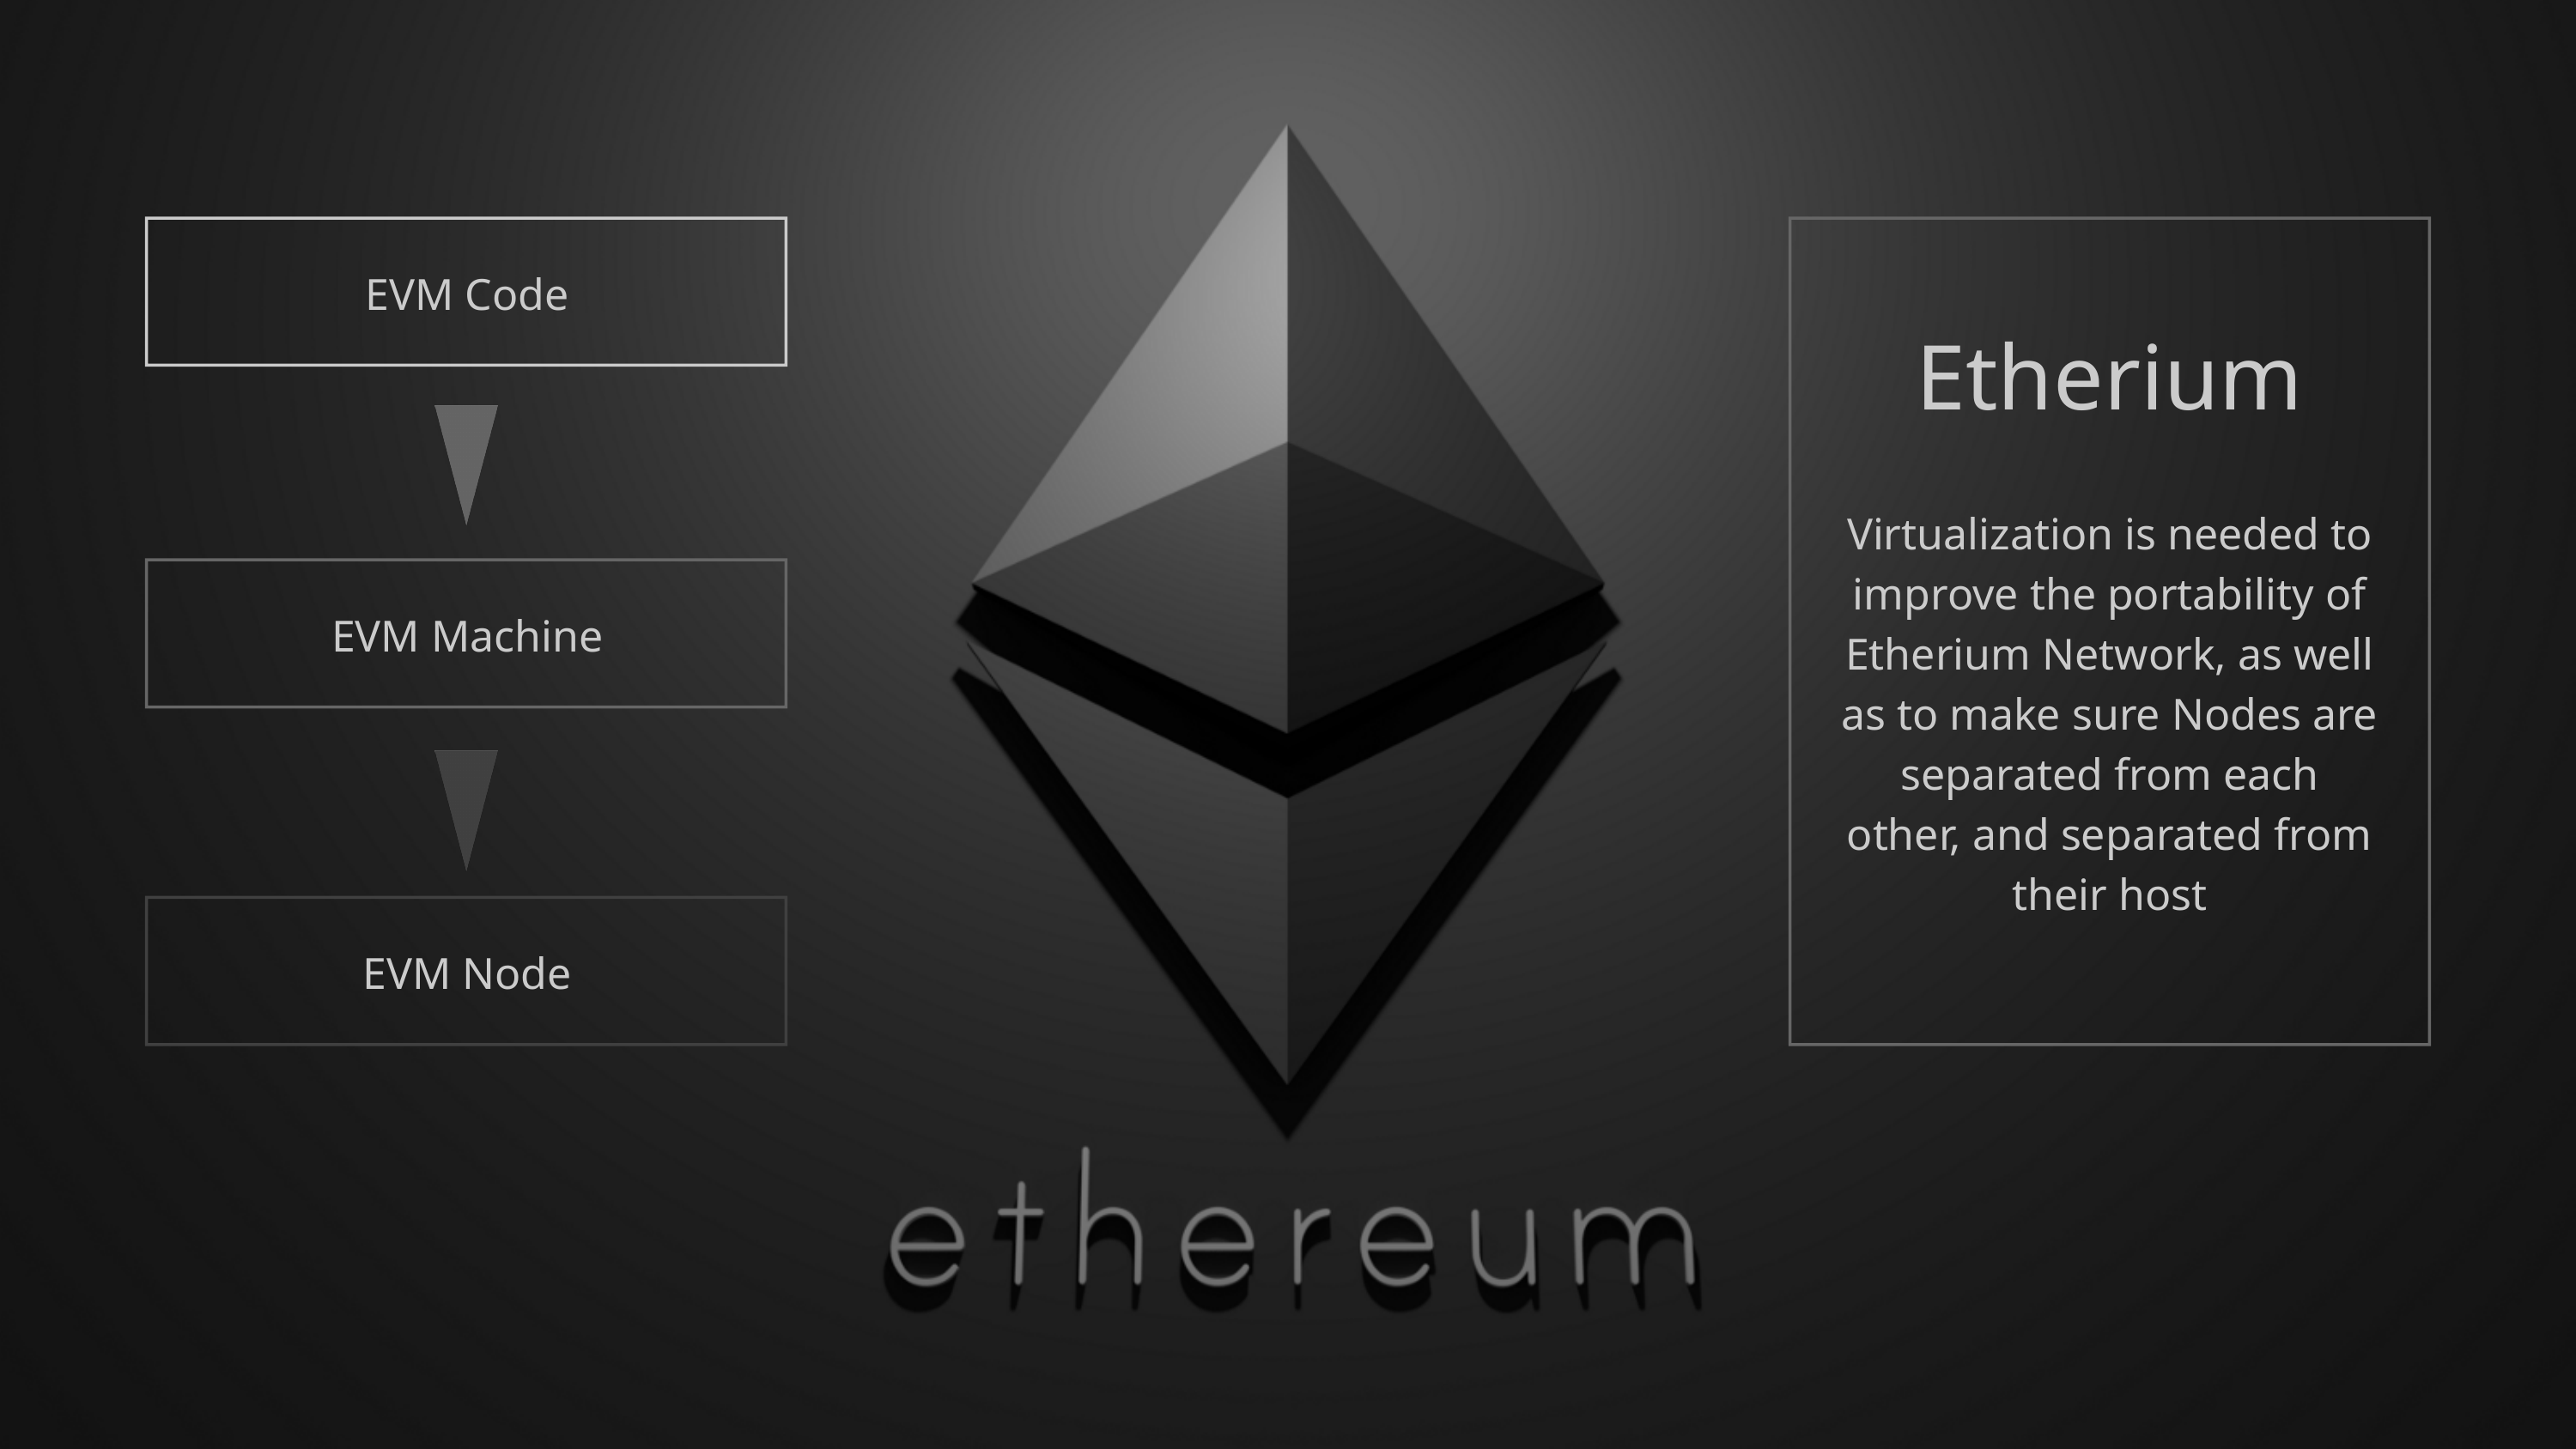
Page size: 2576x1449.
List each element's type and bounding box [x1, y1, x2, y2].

text_box [1788, 216, 2432, 1046]
picture [0, 0, 2576, 1449]
text_box [144, 216, 788, 367]
text_box [144, 558, 788, 709]
text_box [144, 895, 788, 1046]
